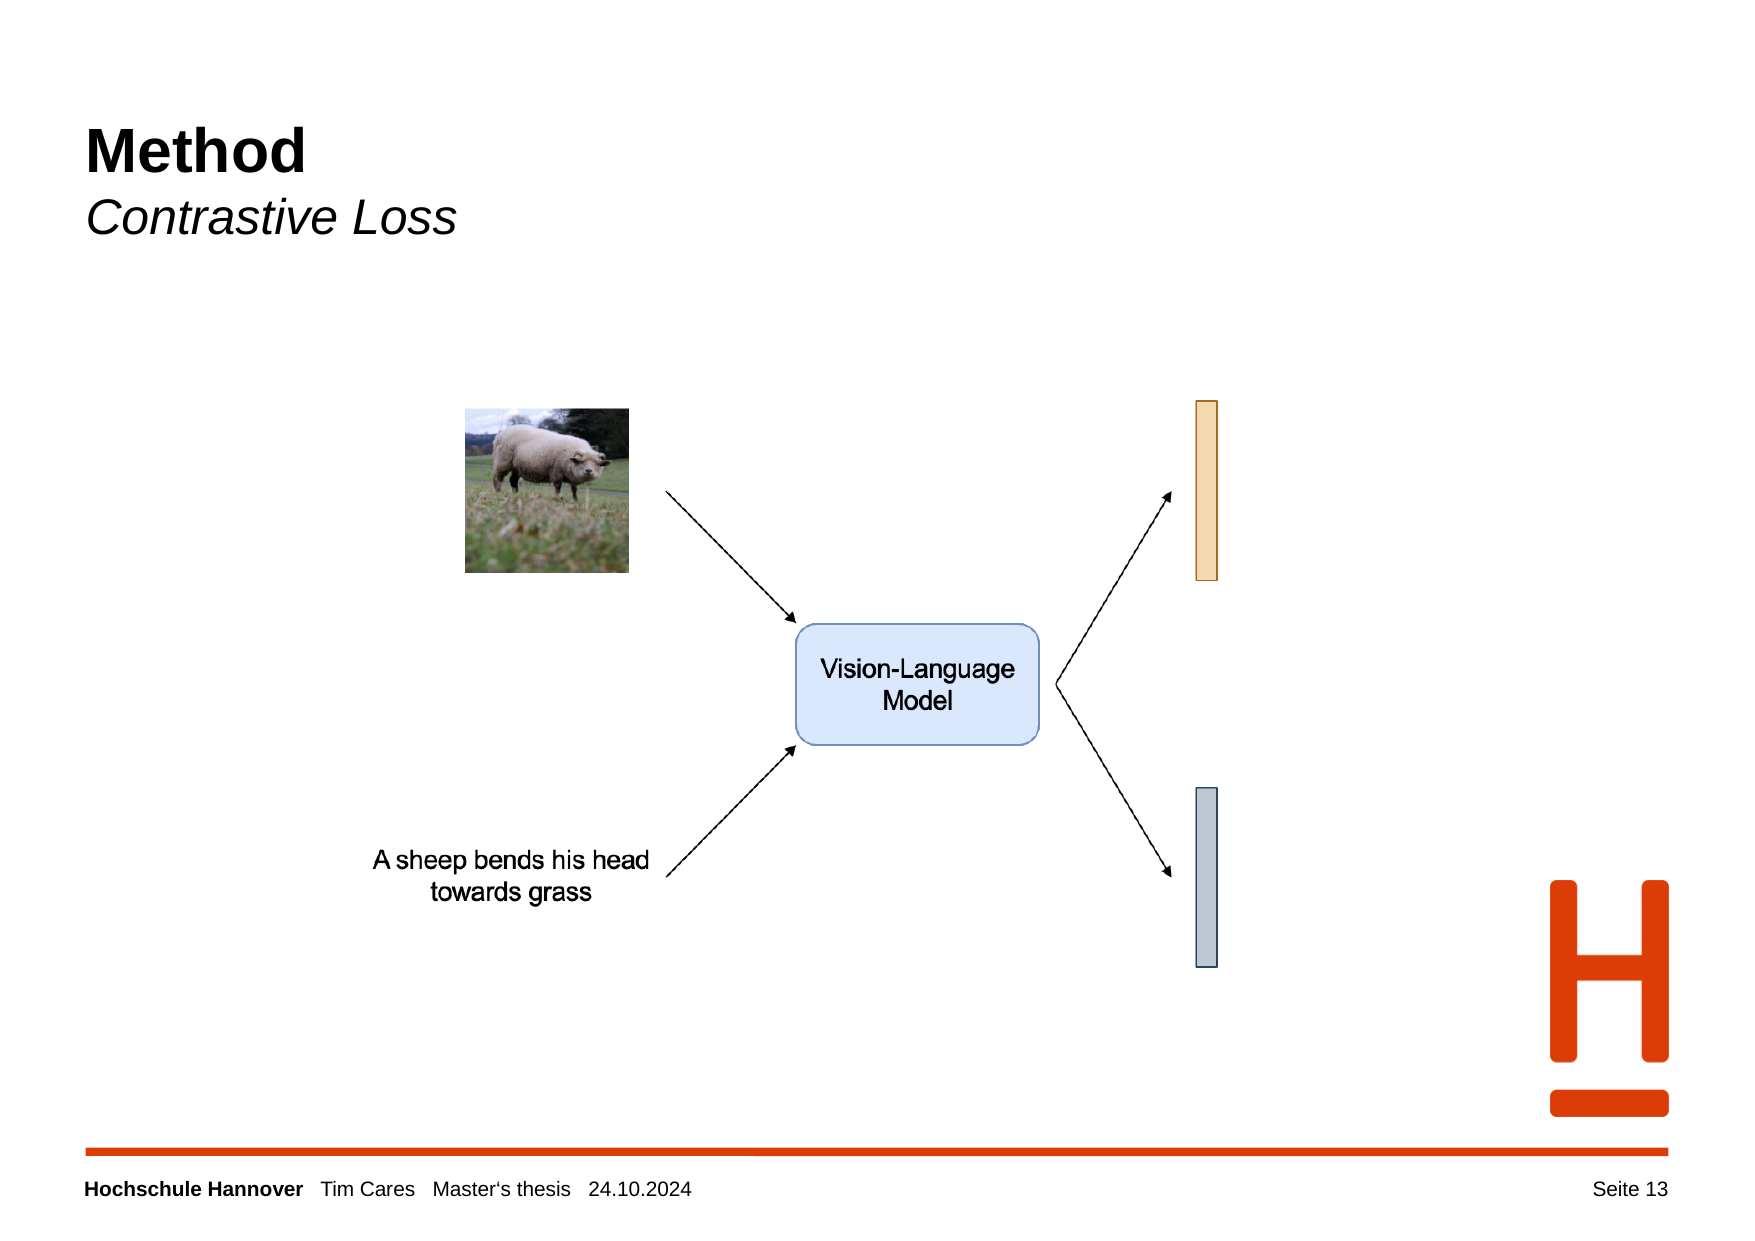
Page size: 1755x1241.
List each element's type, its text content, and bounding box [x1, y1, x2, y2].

slide_number Seite 13 [1467, 1175, 1669, 1213]
title Method Contrastive Loss [85, 110, 1669, 266]
picture [1550, 880, 1669, 1117]
picture [368, 383, 1232, 975]
